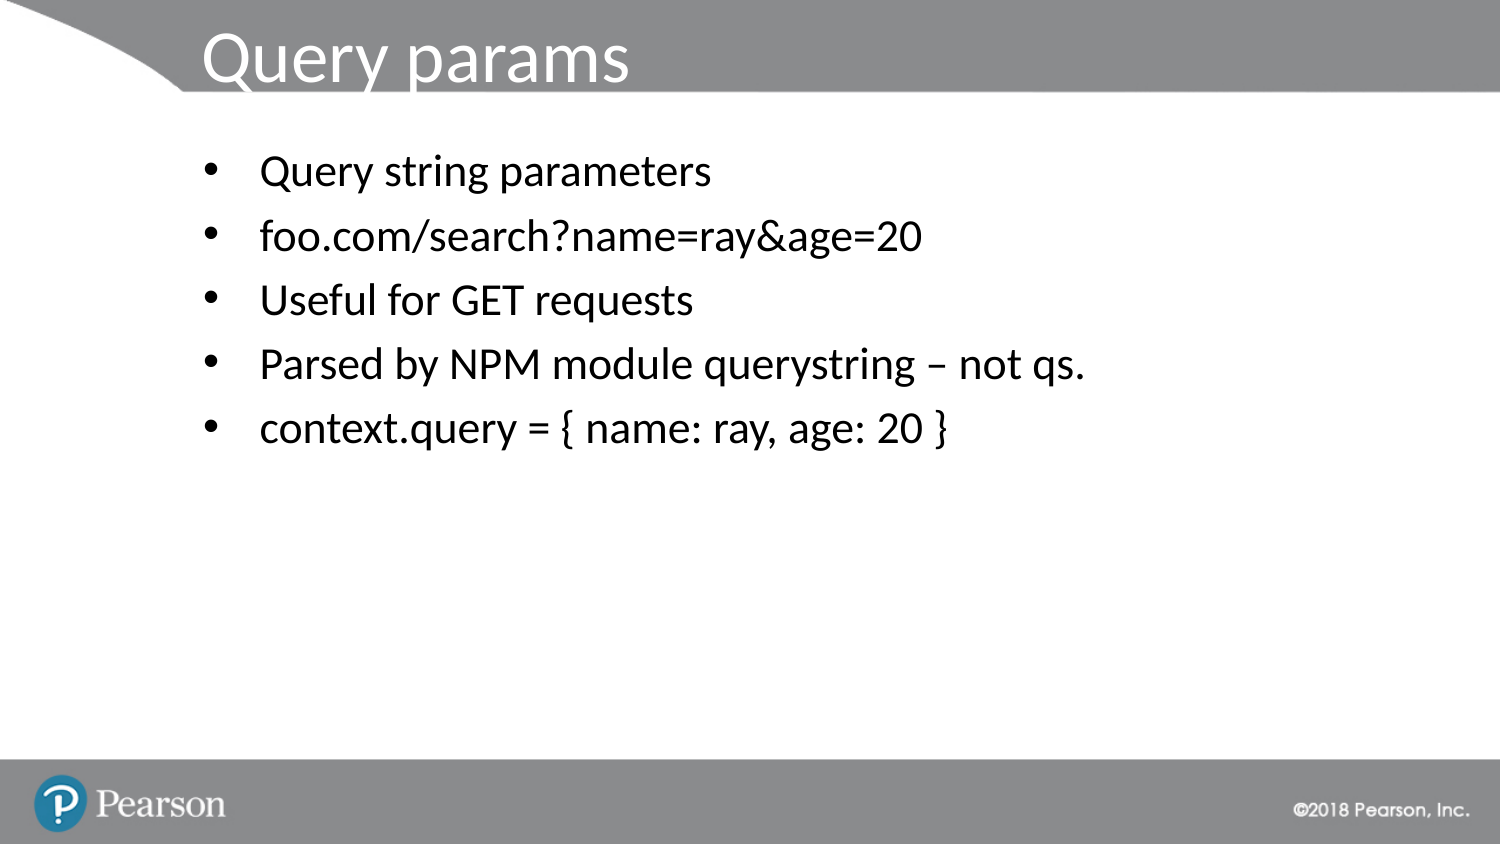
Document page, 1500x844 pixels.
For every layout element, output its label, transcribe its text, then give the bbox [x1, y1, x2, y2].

picture [0, 0, 1500, 844]
title Query params [186, 0, 1425, 92]
list Query string parameters foo.com/search?name=ray&age=20 Useful for GET requests Parsed by NPM module querystring – not qs. context.query = { name: ray, age: 20 } [188, 133, 1425, 716]
